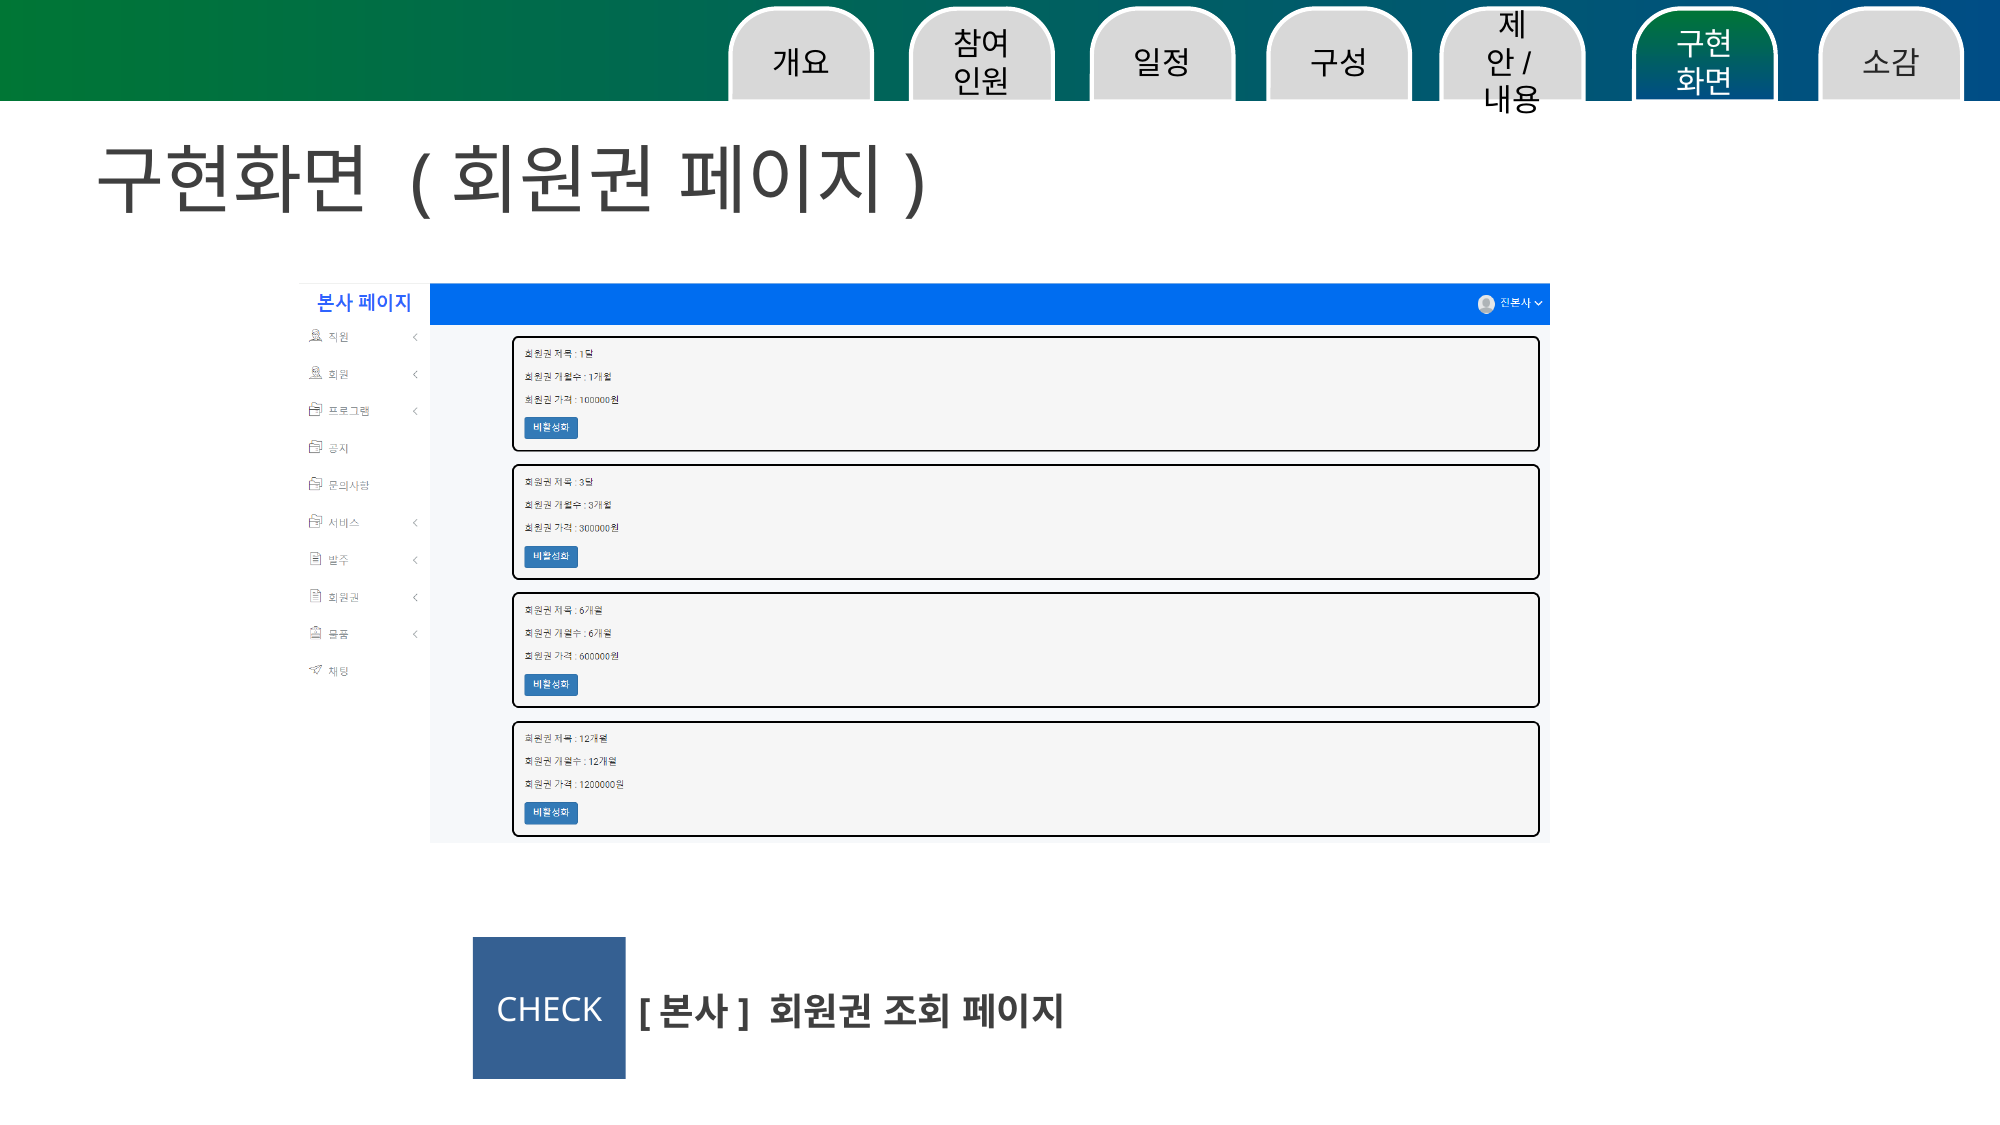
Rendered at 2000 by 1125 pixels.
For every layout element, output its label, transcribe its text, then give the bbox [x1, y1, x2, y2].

picture [299, 282, 1550, 843]
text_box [0, 0, 2000, 102]
text_box 구현화면 (회원권 페이지) [80, 125, 1398, 228]
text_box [472, 936, 1377, 1080]
